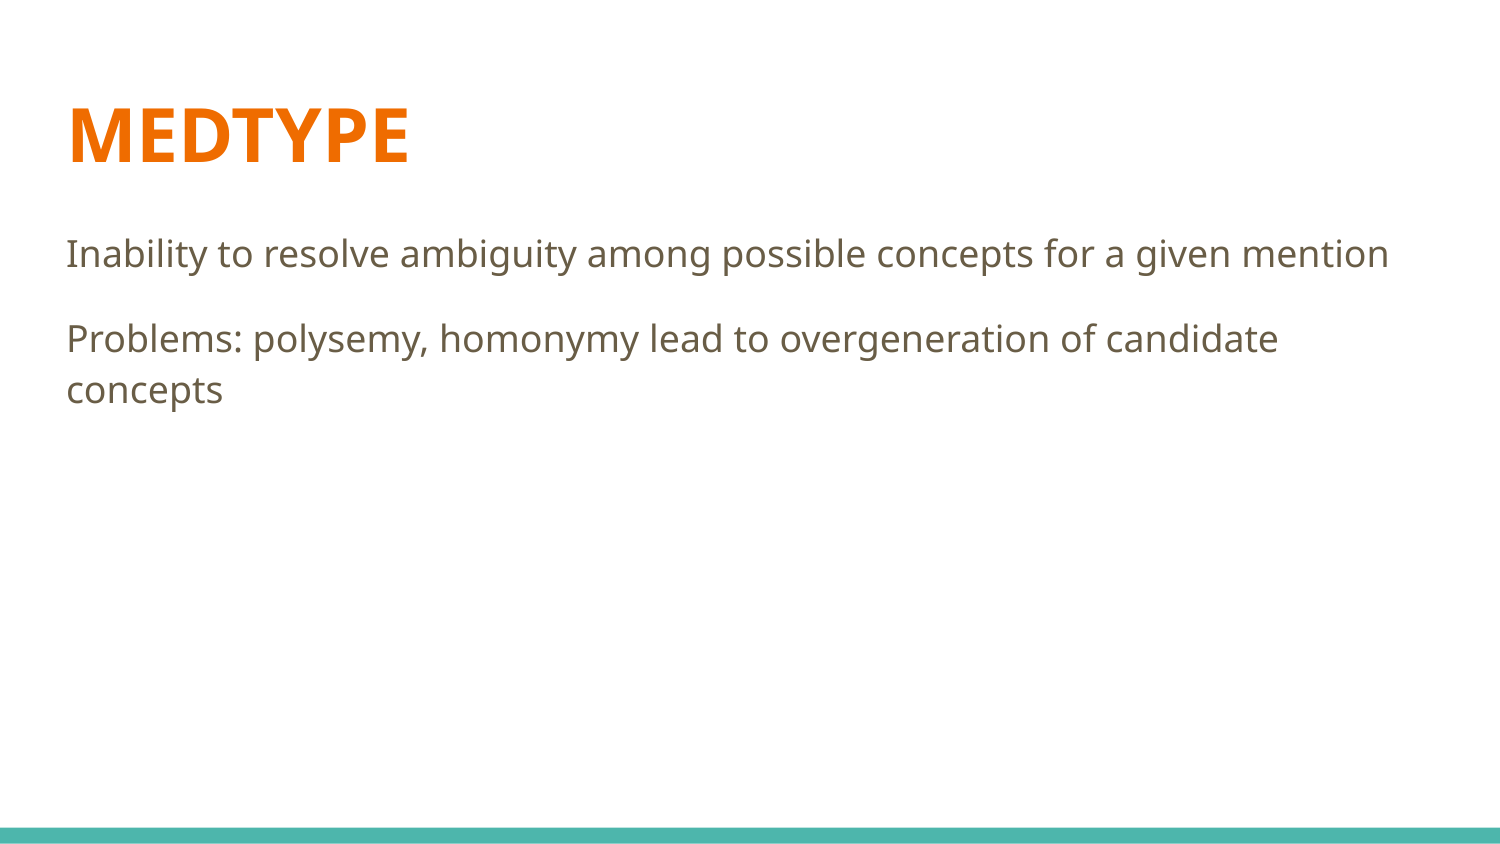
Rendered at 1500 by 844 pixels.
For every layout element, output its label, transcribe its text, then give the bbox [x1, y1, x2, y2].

title MEDTYPE [51, 72, 1449, 189]
list Inability to resolve ambiguity among possible concepts for a given mention Problems: polysemy, homonymy lead to overgeneration of candidate concepts [51, 207, 1449, 750]
